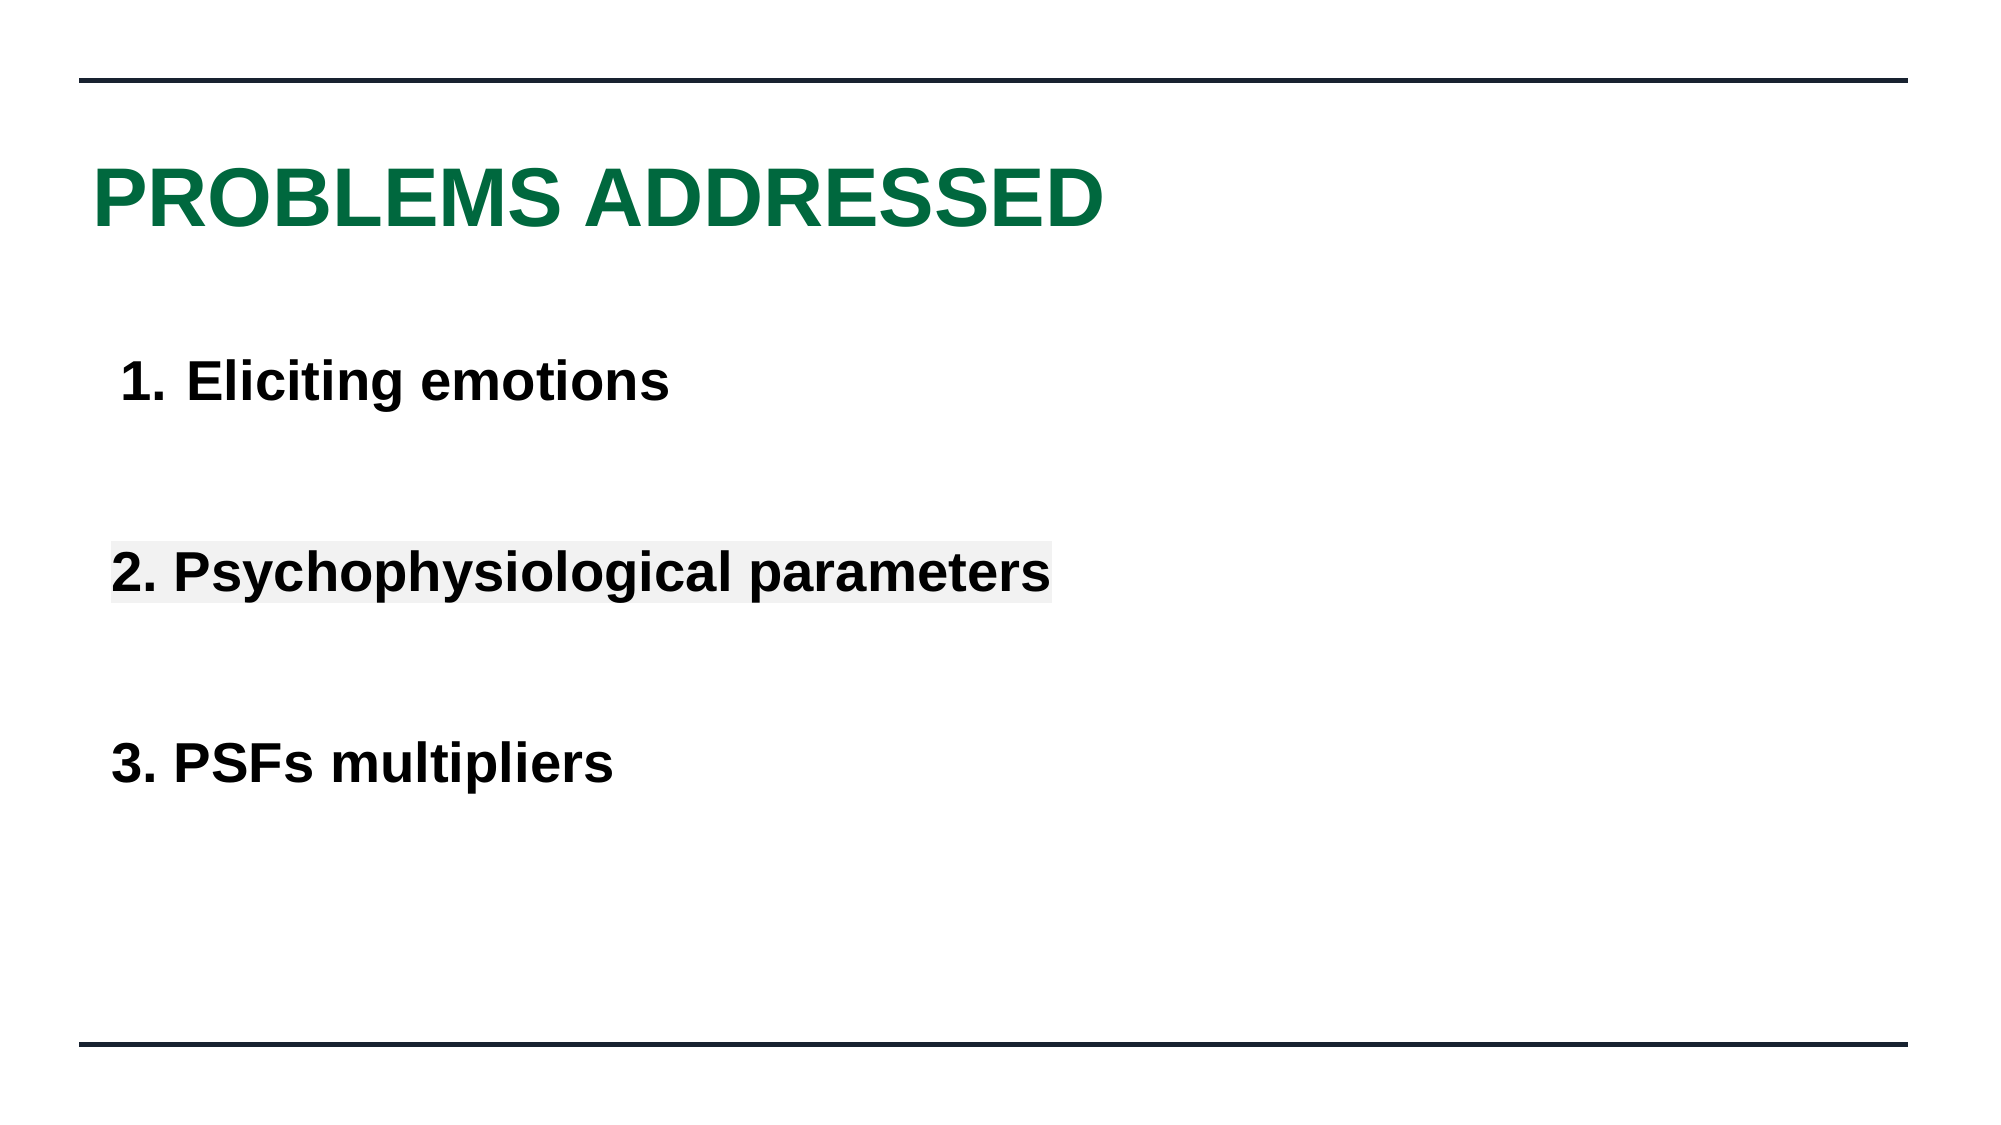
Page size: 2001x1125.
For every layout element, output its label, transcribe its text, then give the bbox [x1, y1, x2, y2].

text_box Eliciting emotions [96, 329, 1888, 427]
text_box 3. PSFs multipliers [96, 710, 1528, 809]
text_box PROBLEMS ADDRESSED [77, 127, 1204, 258]
text_box 2. Psychophysiological parameters [96, 520, 1873, 618]
